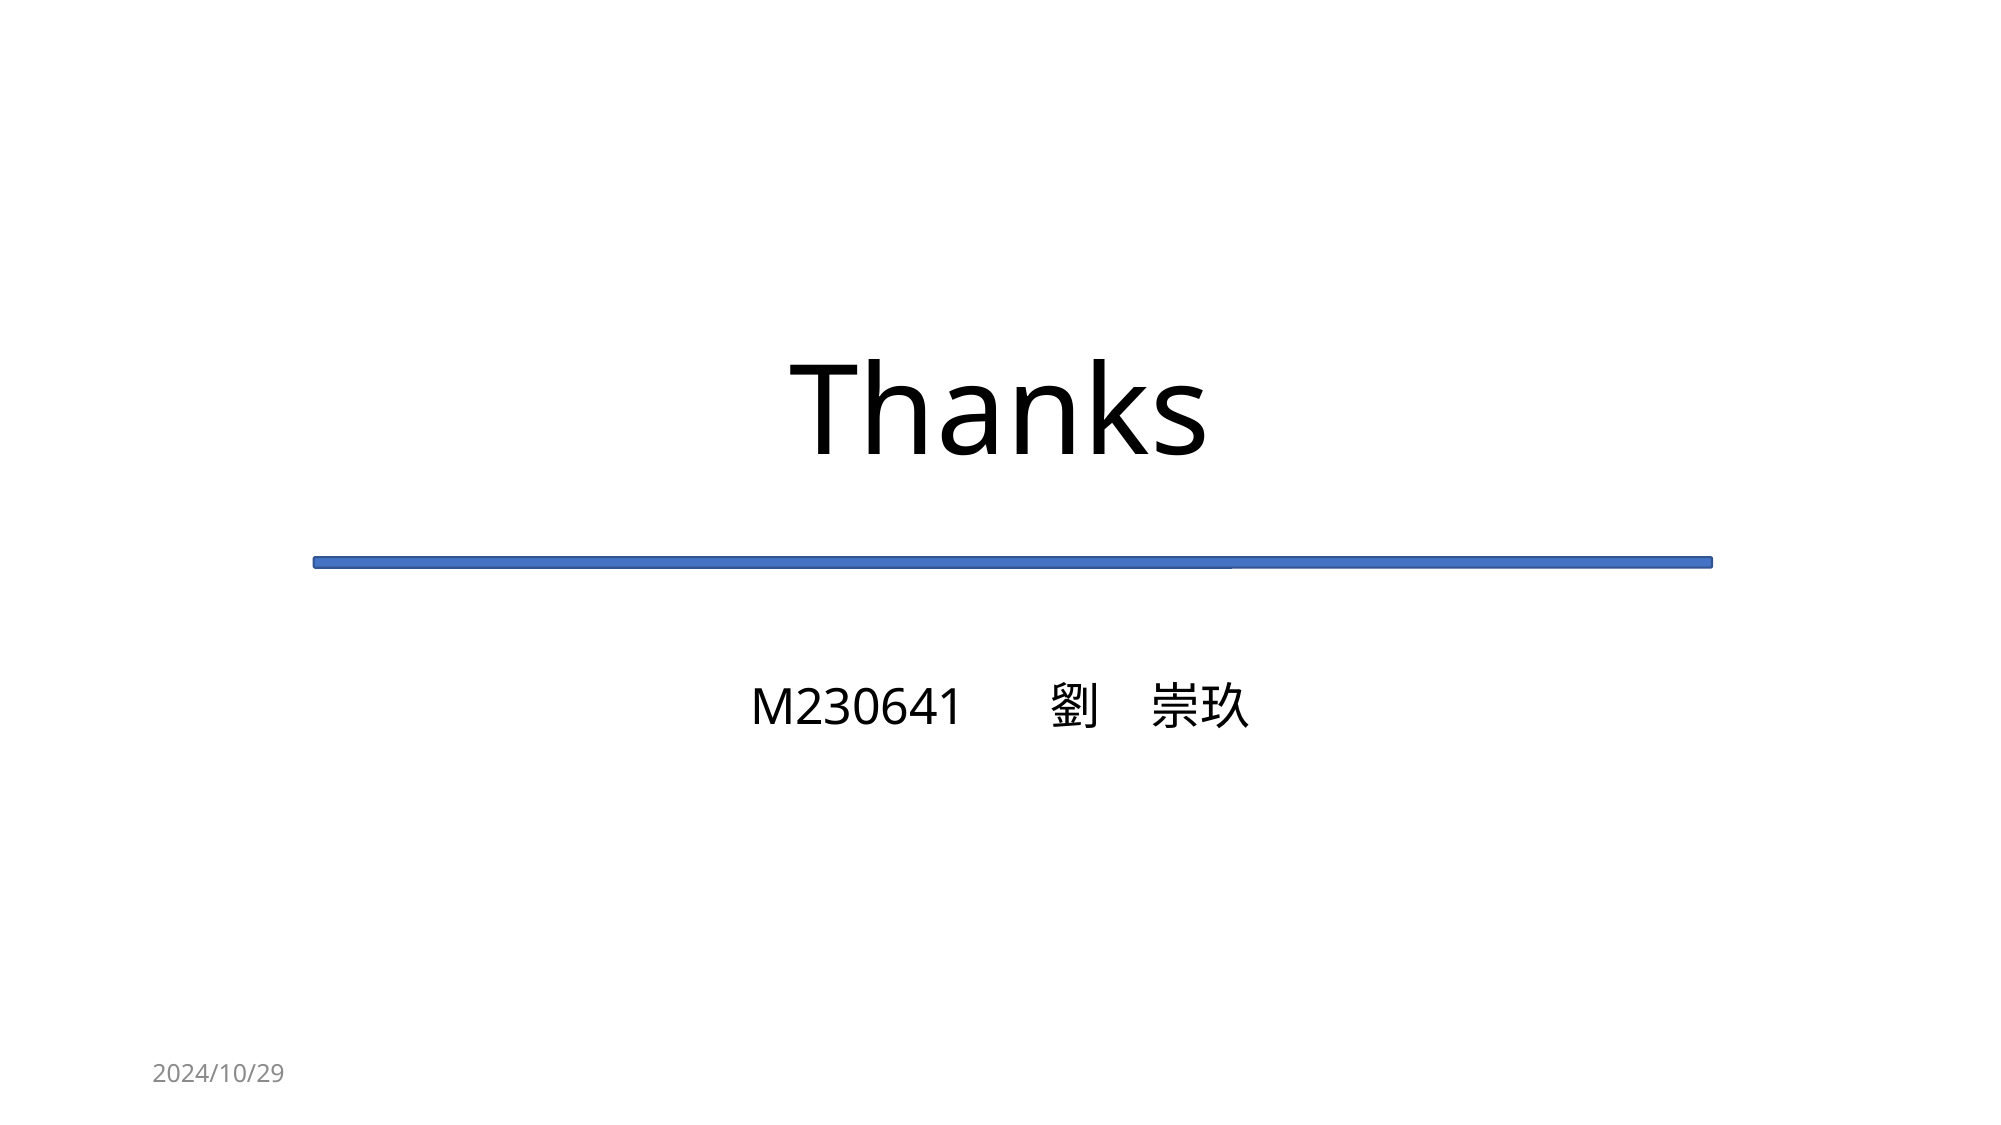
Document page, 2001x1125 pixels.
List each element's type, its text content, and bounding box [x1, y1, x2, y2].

text_box [312, 556, 1714, 569]
title Thanks [249, 240, 1750, 490]
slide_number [137, 1042, 588, 1103]
subtitle M230641 劉 崇玖 [249, 673, 1750, 946]
